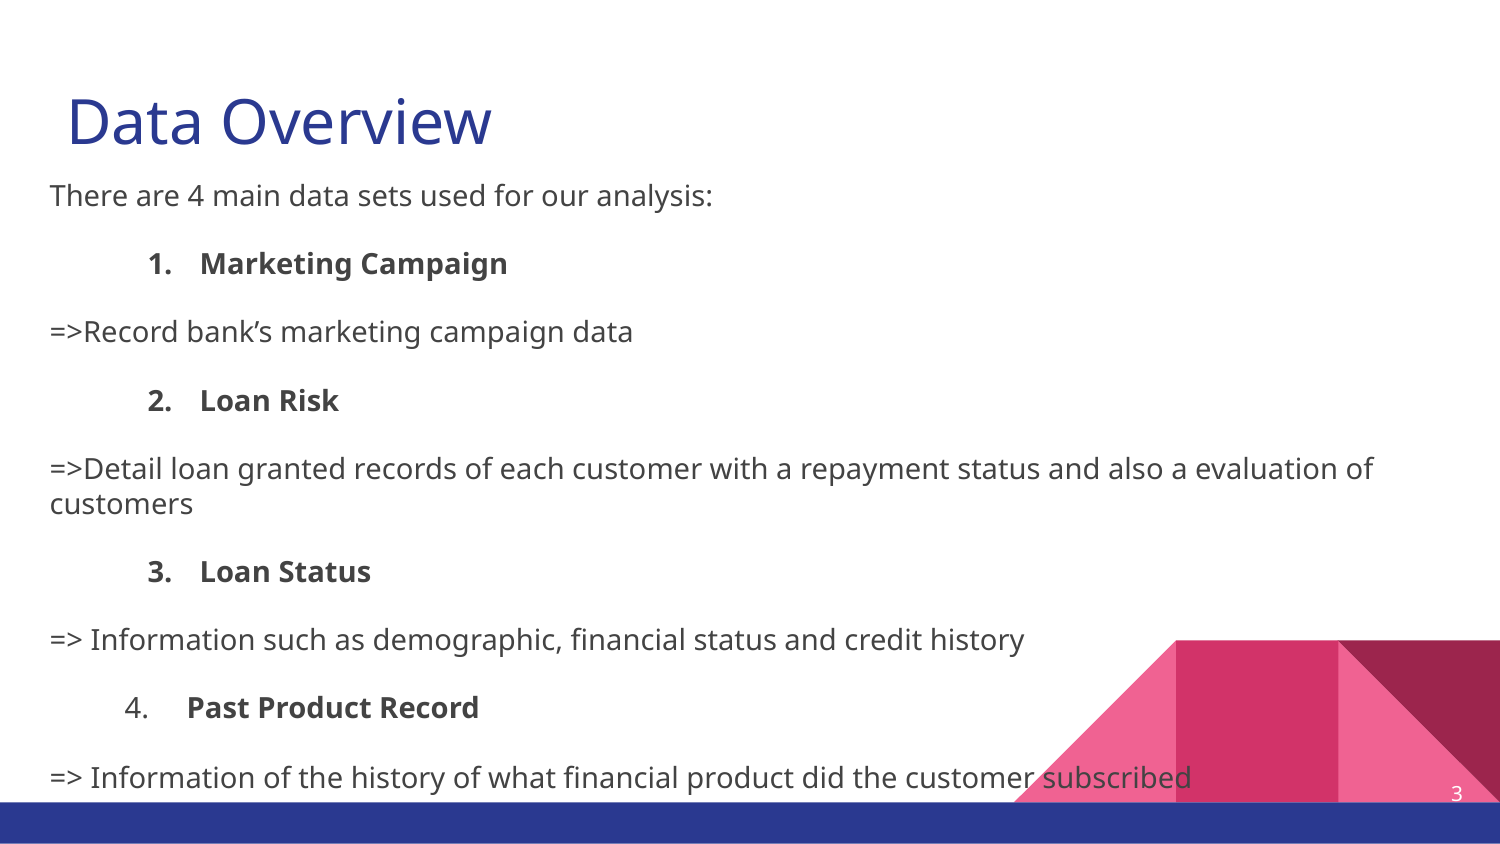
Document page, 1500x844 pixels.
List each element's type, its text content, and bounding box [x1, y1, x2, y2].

slide_number 3 [1387, 762, 1478, 828]
list There are 4 main data sets used for our analysis: Marketing Campaign =>Record bank’s marketing campaign data Loan Risk =>Detail loan granted records of each customer with a repayment status and also a evaluation of customers Loan Status => Information such as demographic, financial status and credit history 4. Past Product Record => Information of the history of what financial product did the customer subscribed [34, 161, 1433, 809]
title Data Overview [51, 67, 1449, 167]
